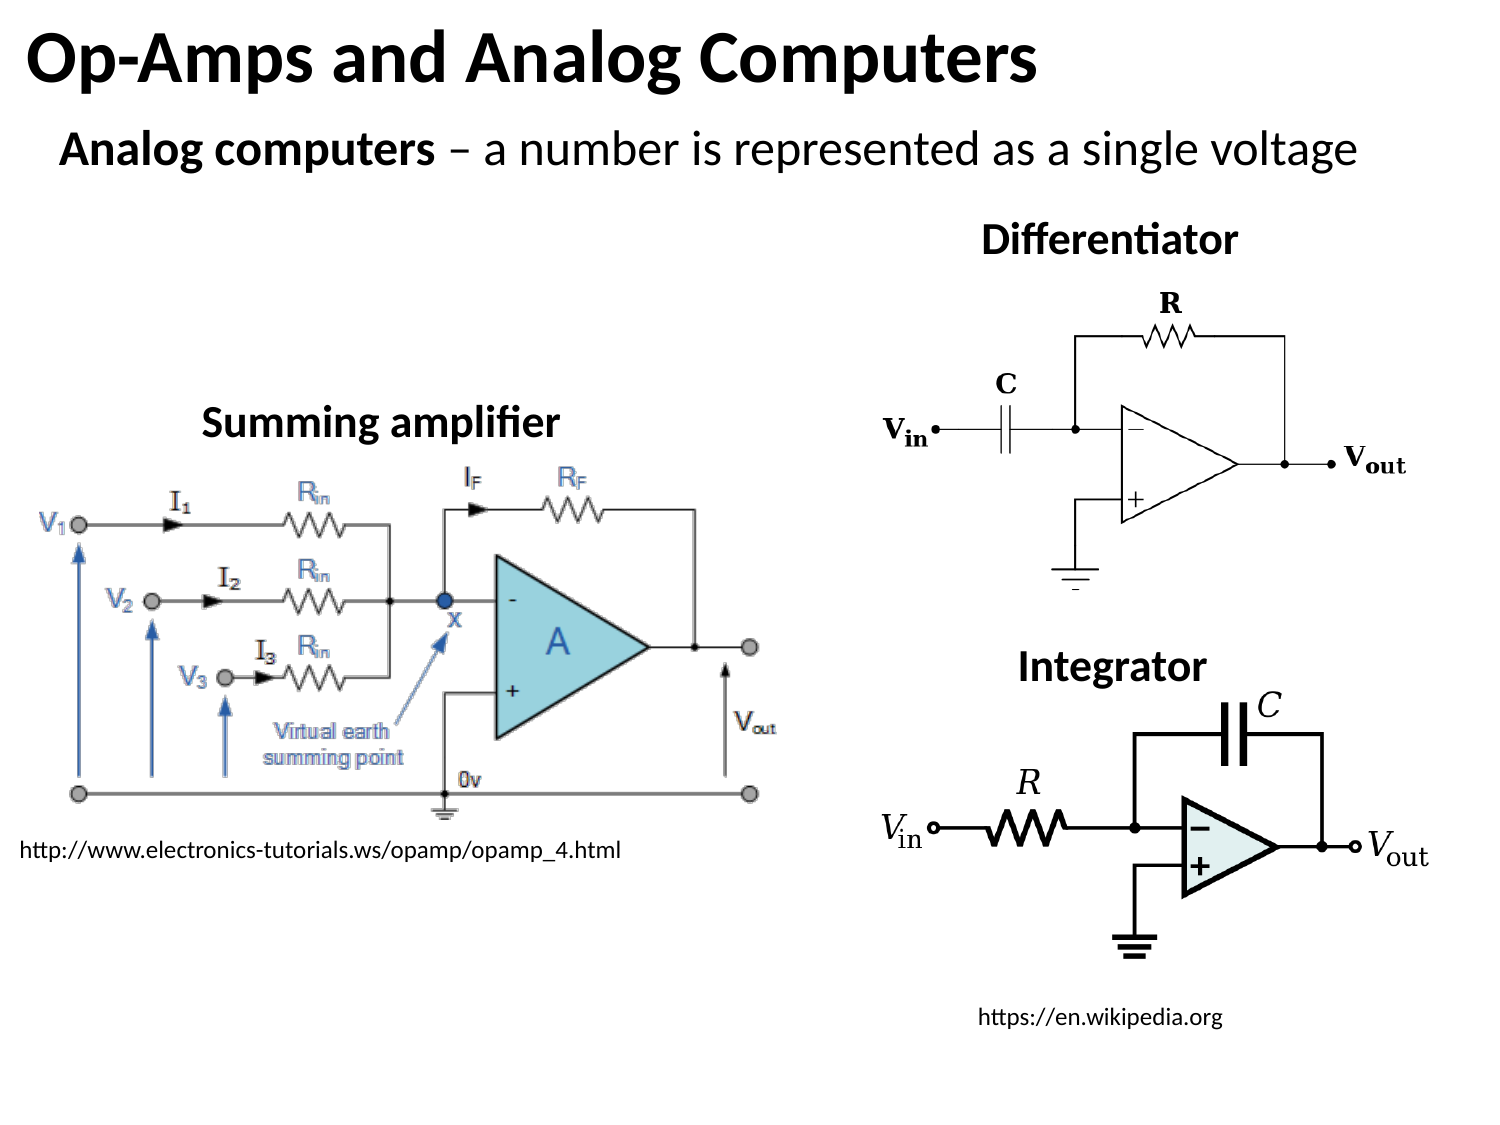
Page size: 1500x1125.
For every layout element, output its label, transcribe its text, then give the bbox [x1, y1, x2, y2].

text_box https://en.wikipedia.org [963, 992, 1239, 1038]
text_box Integrator [1002, 627, 1223, 685]
text_box Analog computers – a number is represented as a single voltage [44, 108, 1417, 184]
picture [871, 687, 1434, 969]
picture [877, 287, 1417, 599]
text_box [0, 383, 777, 872]
text_box Differentiator [966, 201, 1255, 272]
text_box Op-Amps and Analog Computers [11, 0, 1055, 105]
